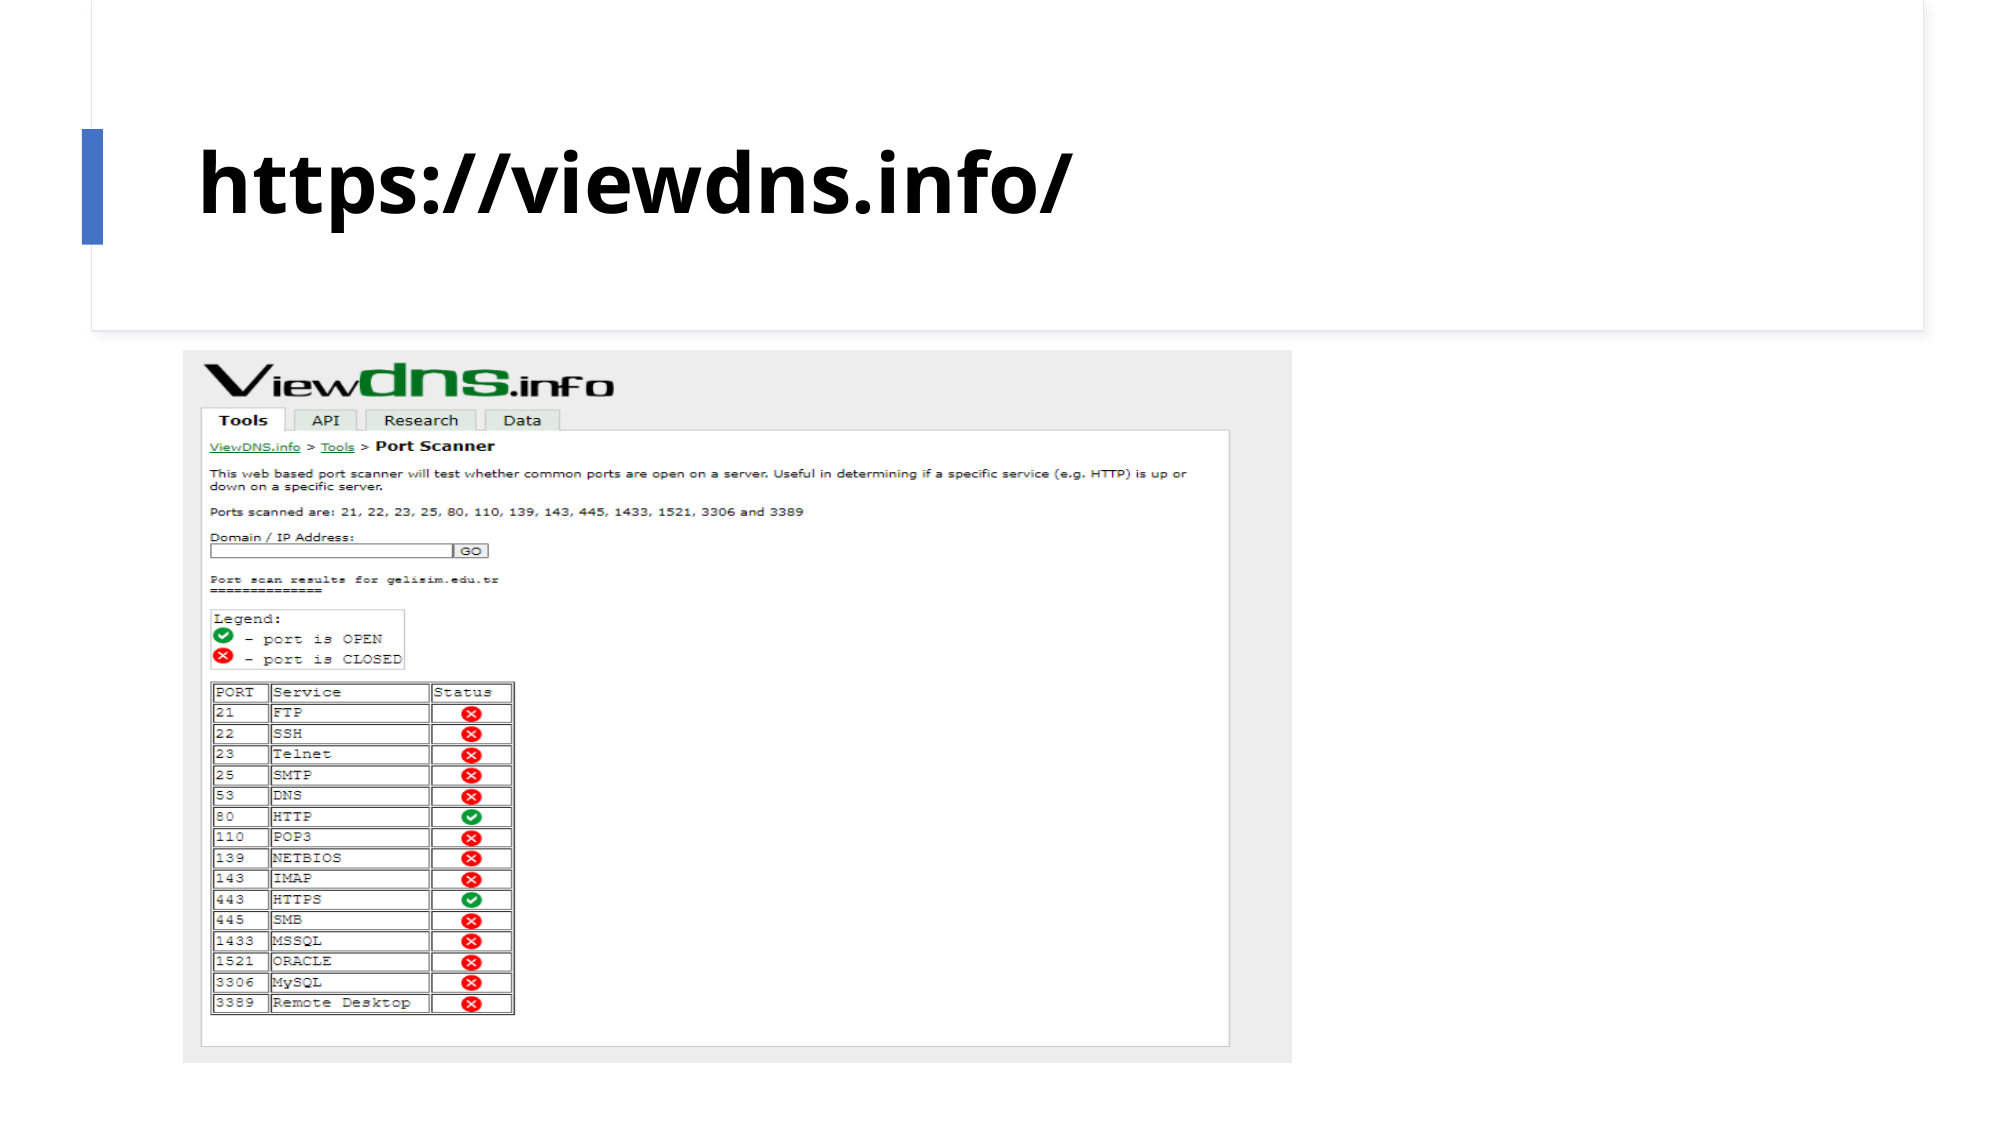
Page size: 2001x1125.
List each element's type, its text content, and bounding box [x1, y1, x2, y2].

title https://viewdns.info/ [183, 90, 1851, 284]
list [182, 350, 1292, 1063]
